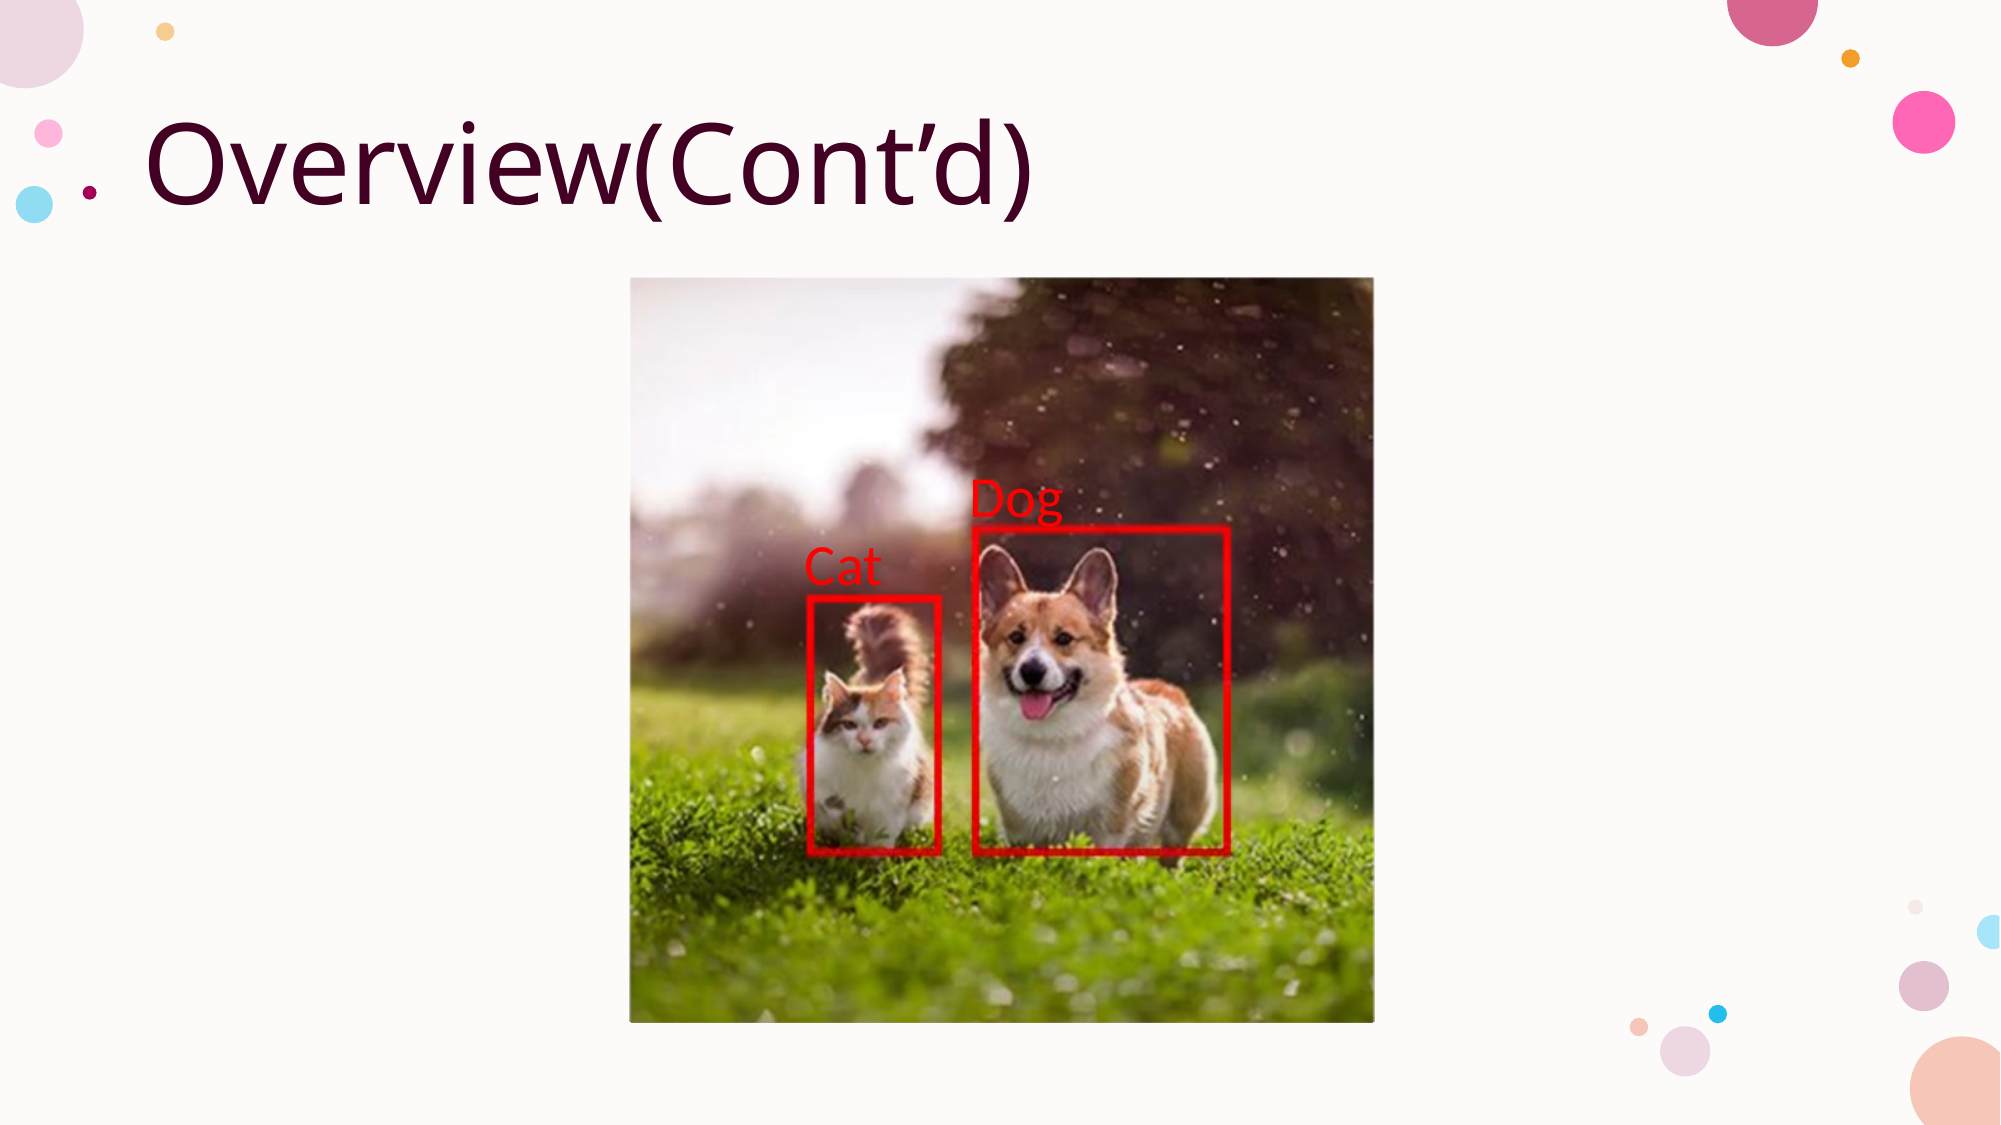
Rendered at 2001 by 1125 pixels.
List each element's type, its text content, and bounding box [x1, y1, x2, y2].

title Overview(Cont’d) [127, 59, 1877, 278]
picture [629, 277, 1375, 1023]
